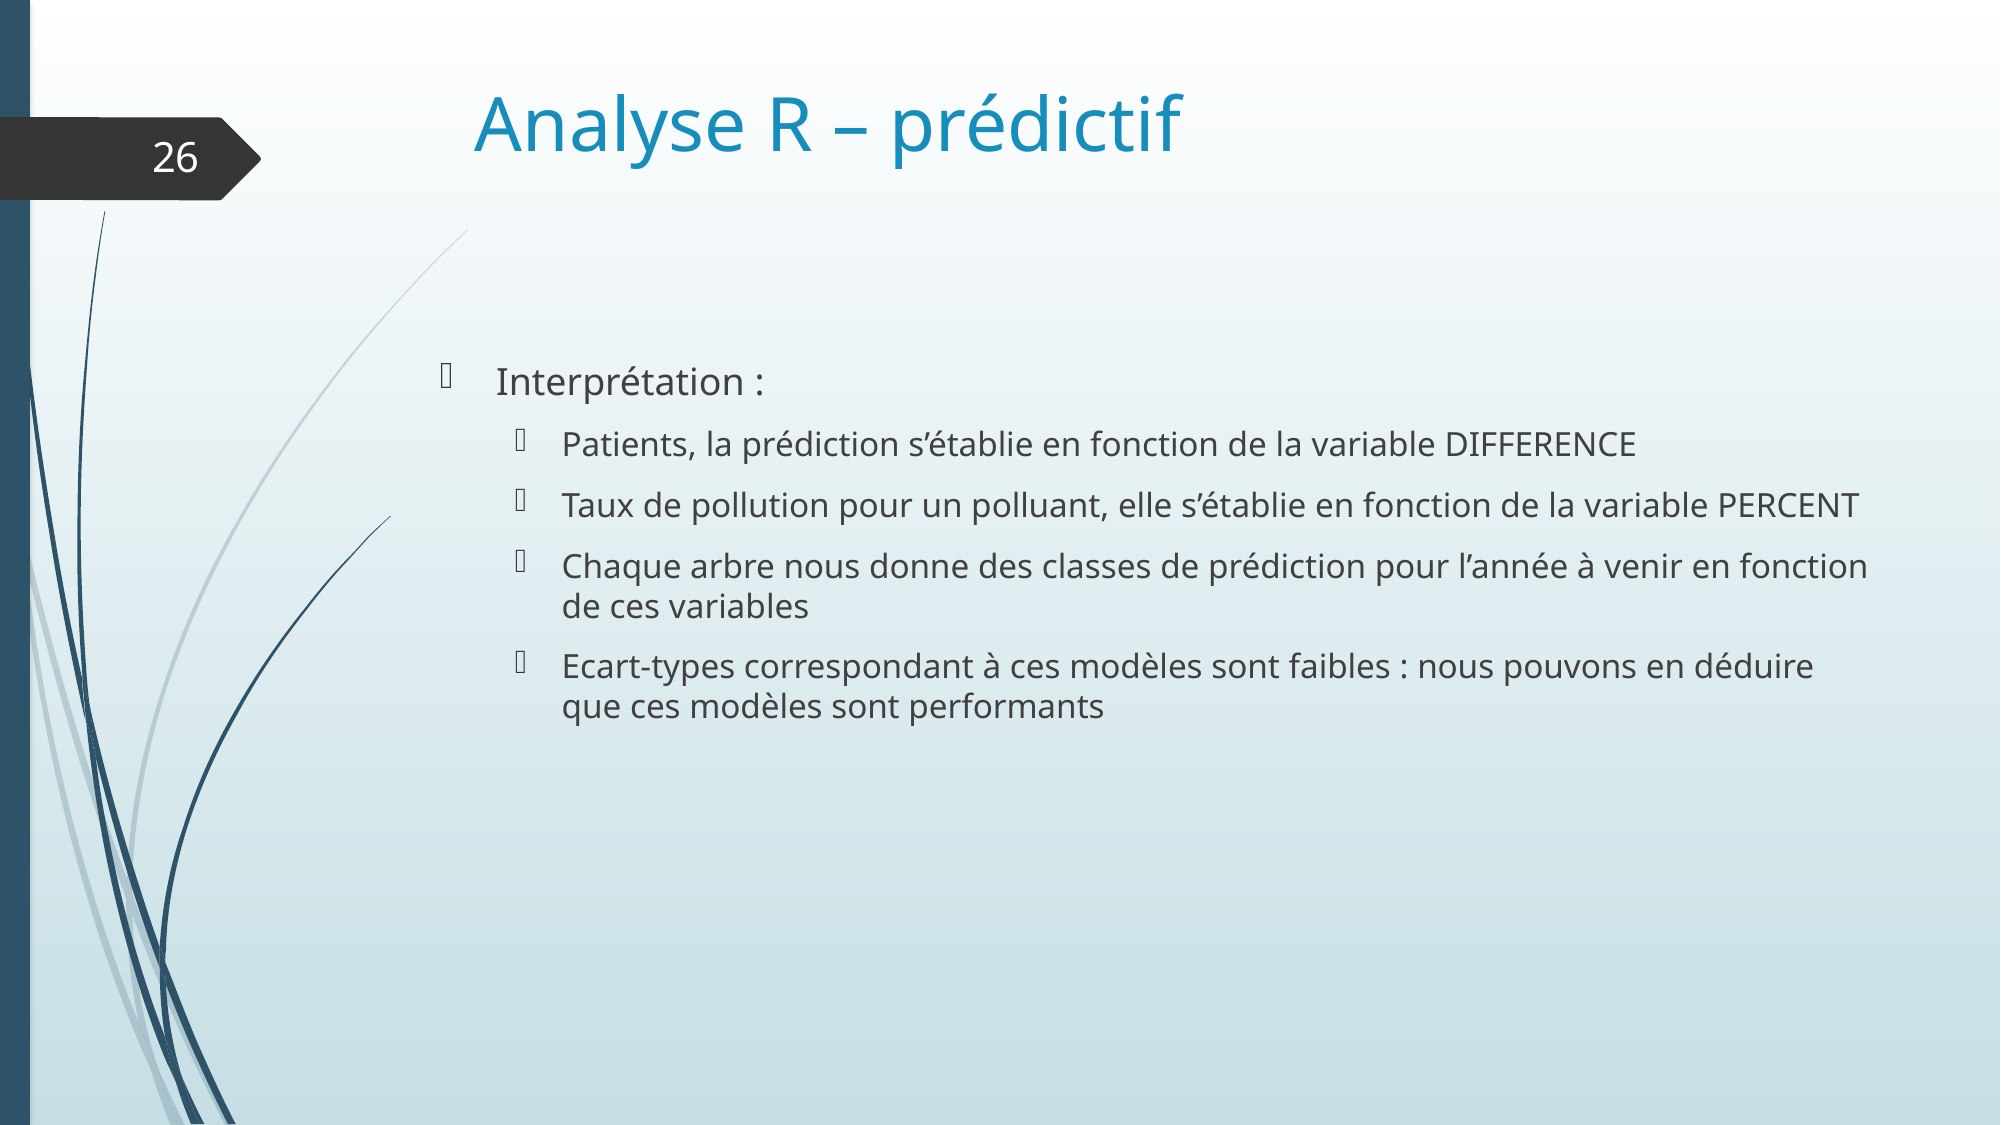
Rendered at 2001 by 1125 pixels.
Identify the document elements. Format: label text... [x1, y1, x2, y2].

title Analyse R – prédictif [459, 69, 1922, 280]
list Interprétation : Patients, la prédiction s’établie en fonction de la variable DIFFERENCE Taux de pollution pour un polluant, elle s’établie en fonction de la variable PERCENT Chaque arbre nous donne des classes de prédiction pour l’année à venir en fonction de ces variables Ecart-types correspondant à ces modèles sont faibles : nous pouvons en déduire que ces modèles sont performants [424, 350, 1888, 970]
slide_number 26 [87, 129, 216, 190]
